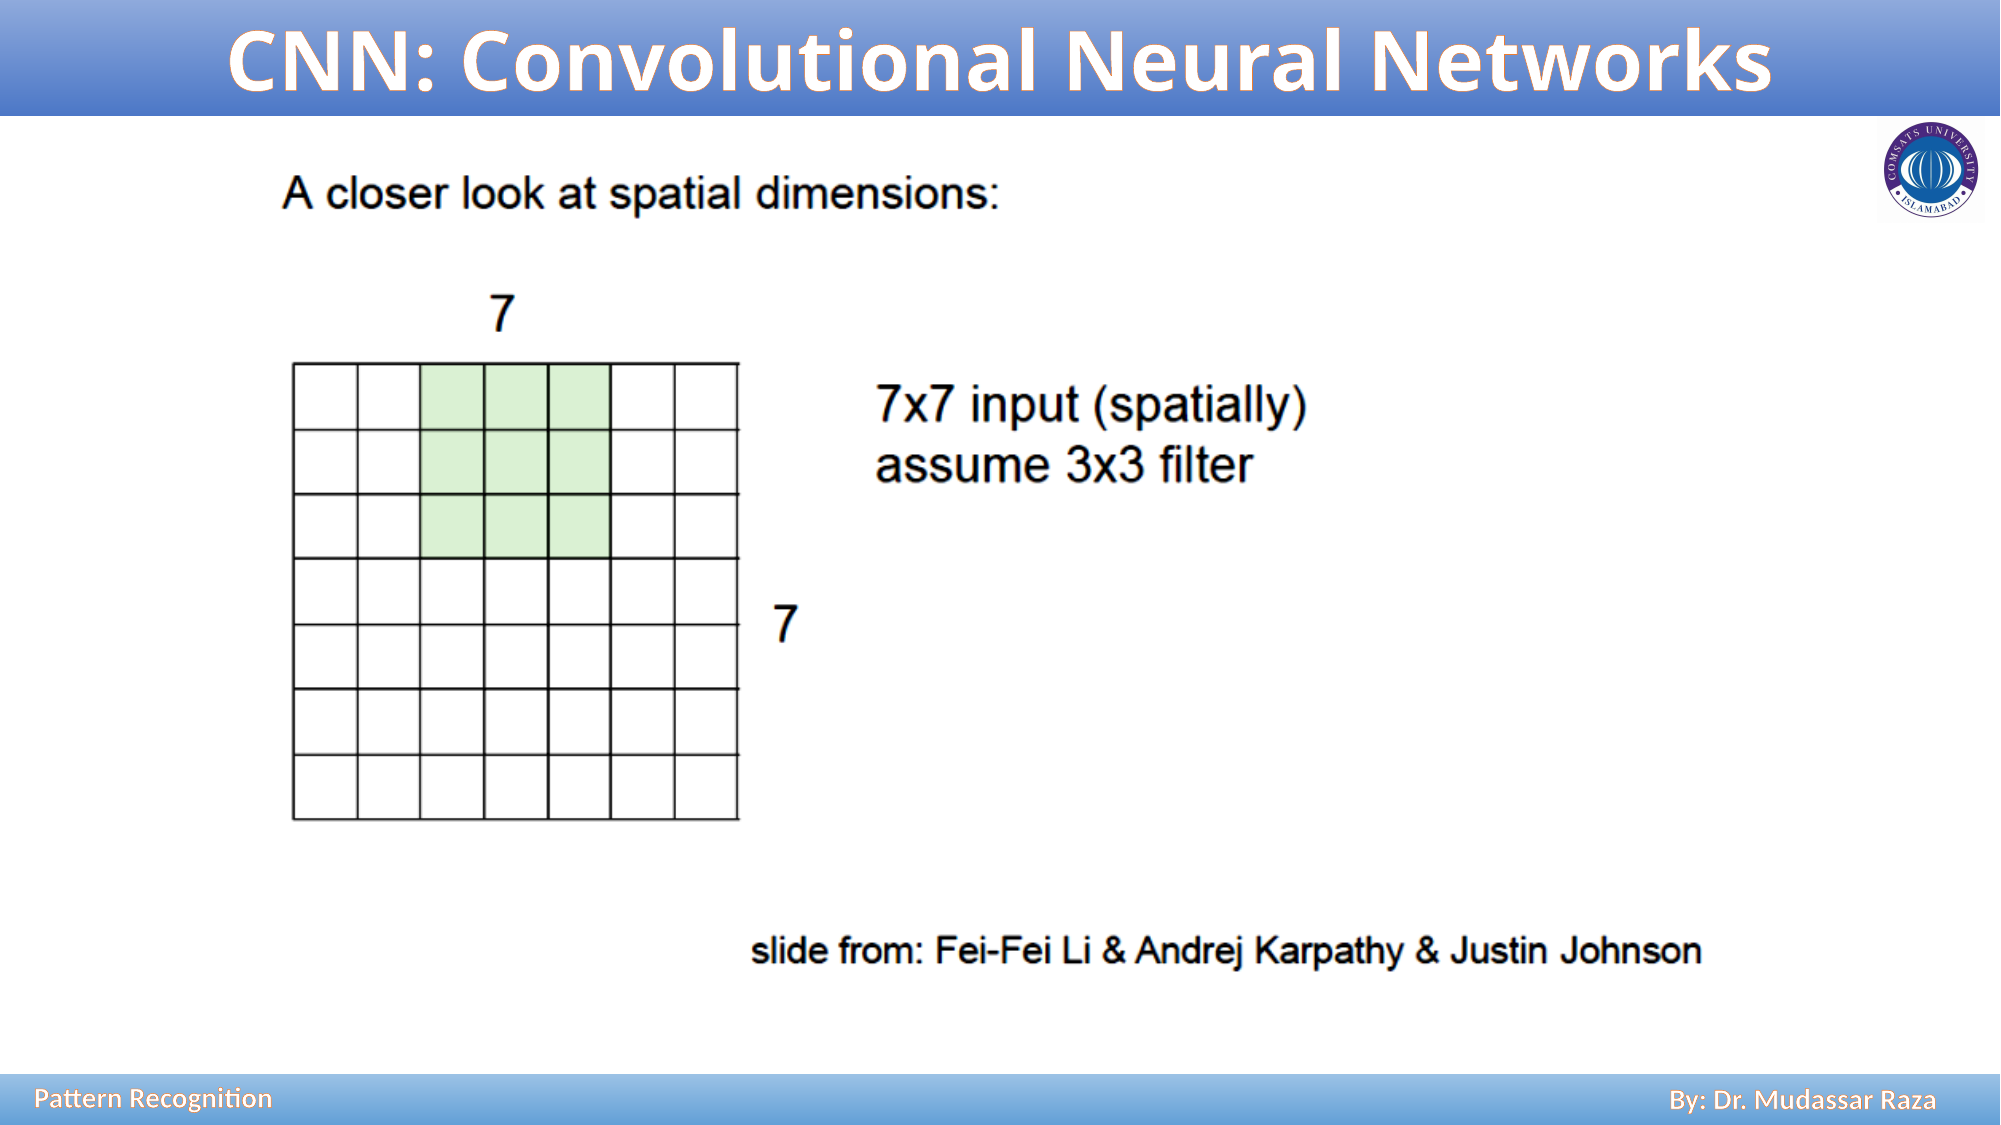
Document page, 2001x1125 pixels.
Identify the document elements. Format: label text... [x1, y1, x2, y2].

picture [249, 139, 1750, 986]
text_box CNN: Convolutional Neural Networks [0, 0, 2000, 115]
picture [1877, 116, 1985, 223]
